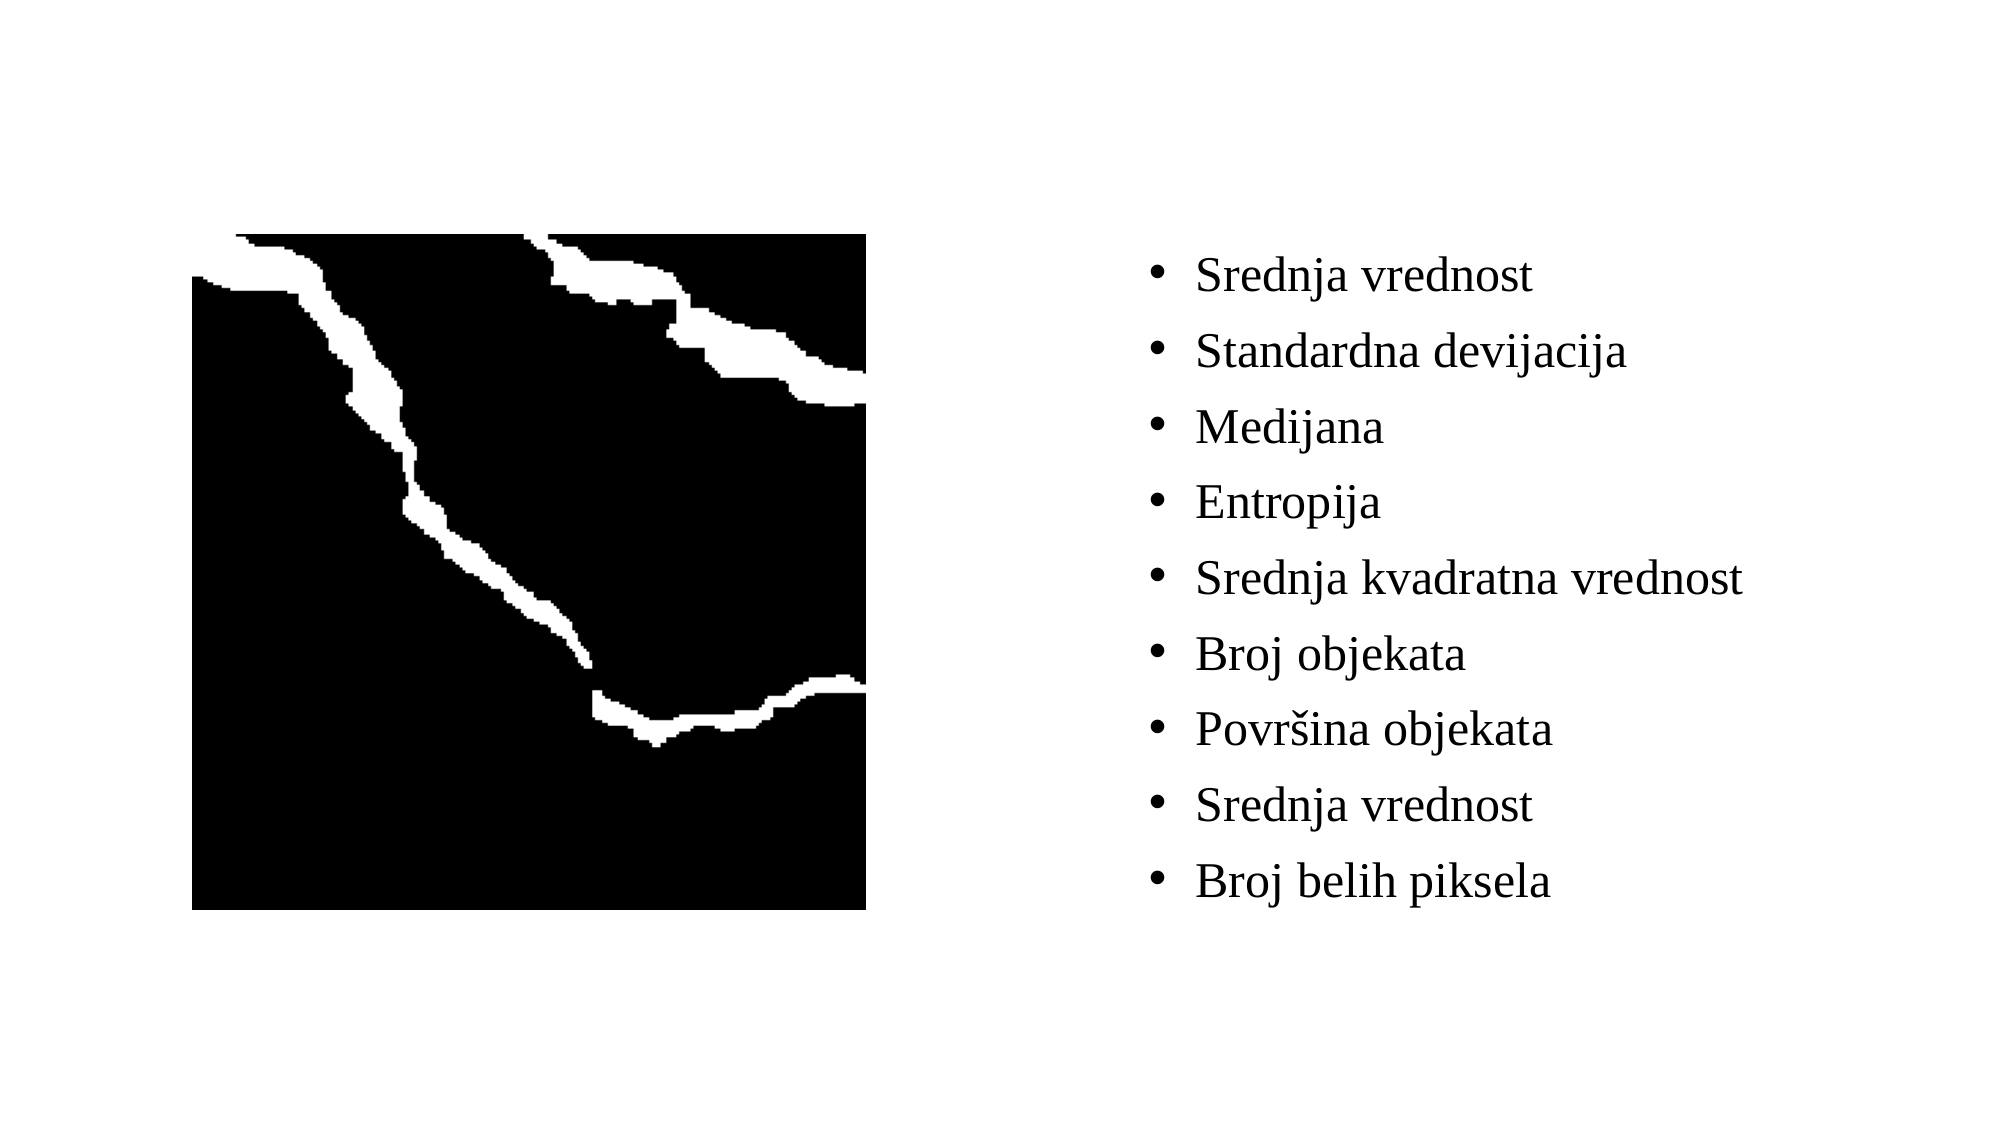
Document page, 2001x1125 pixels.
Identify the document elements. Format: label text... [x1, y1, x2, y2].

text_box Broj objekata [1134, 612, 1808, 688]
text_box Srednja vrednost [1134, 234, 1808, 309]
text_box Standardna devijacija [1134, 309, 1808, 385]
picture [192, 234, 866, 910]
text_box Srednja kvadratna vrednost [1134, 537, 1808, 612]
text_box Entropija [1134, 461, 1808, 537]
text_box Srednja vrednost [1134, 764, 1808, 839]
text_box Površina objekata [1134, 688, 1808, 764]
text_box Broj belih piksela [1134, 840, 1808, 915]
text_box Medijana [1134, 385, 1808, 461]
